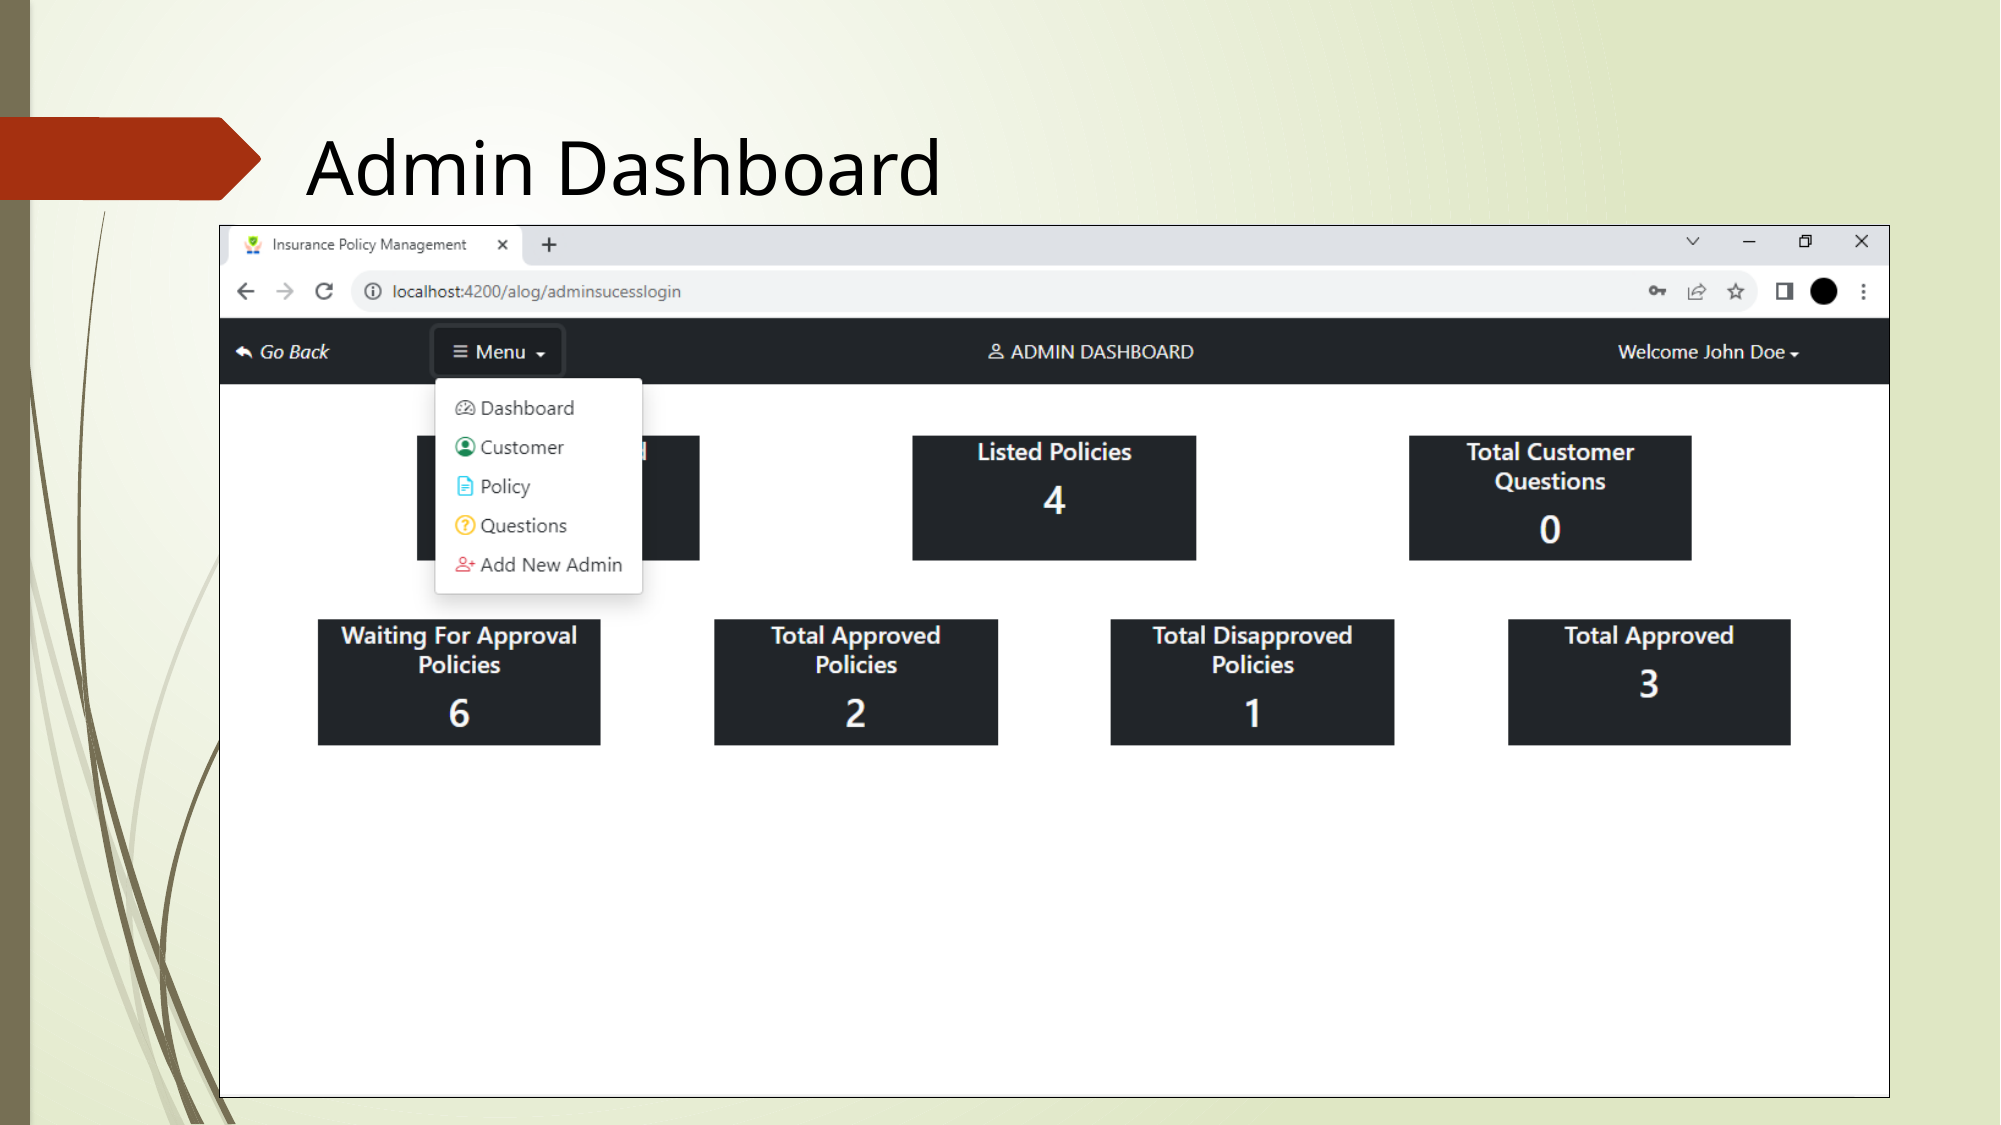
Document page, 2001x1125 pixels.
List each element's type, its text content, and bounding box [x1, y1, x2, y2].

text_box Admin Dashboard [291, 112, 960, 218]
picture [219, 224, 1890, 1098]
